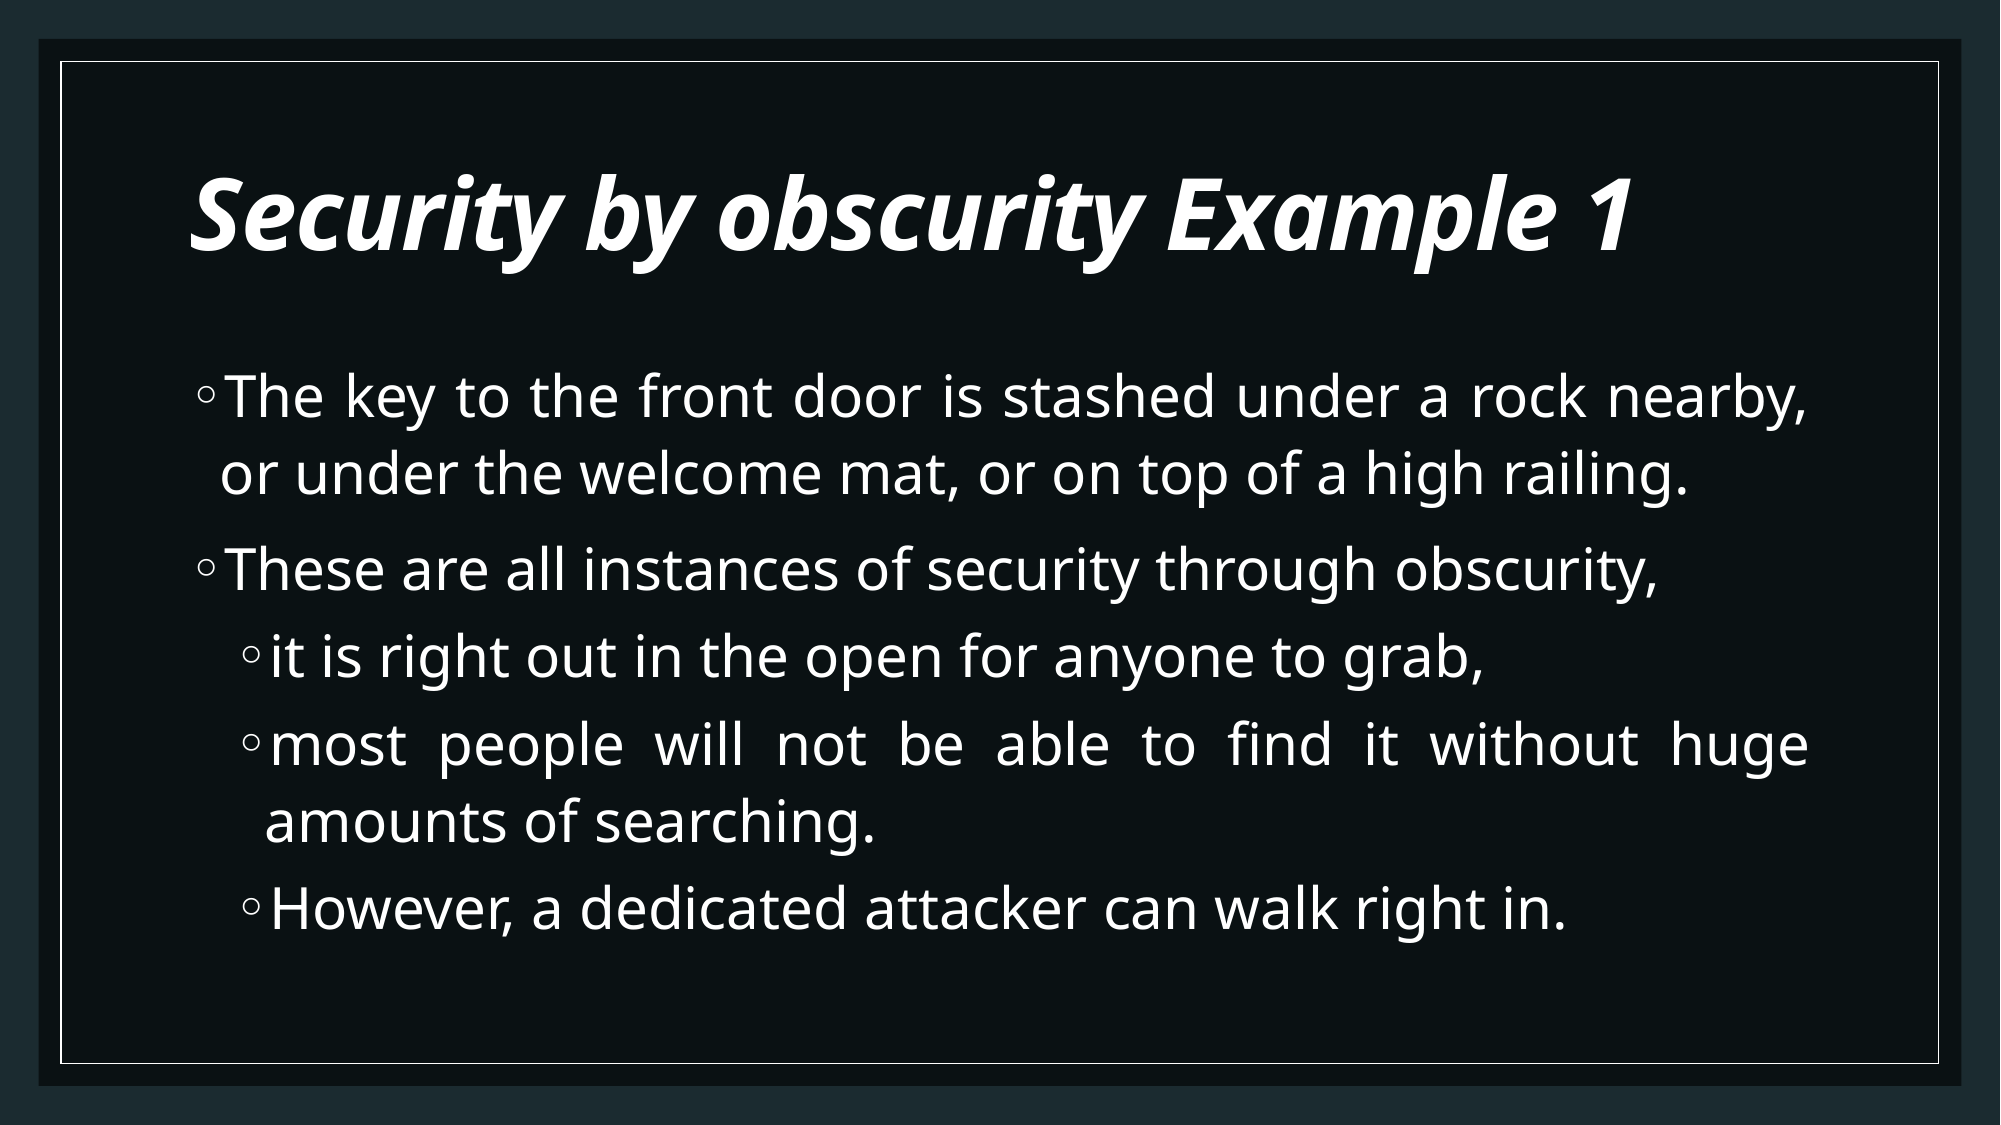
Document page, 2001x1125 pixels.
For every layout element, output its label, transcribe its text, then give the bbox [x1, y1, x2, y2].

list The key to the front door is stashed under a rock nearby, or under the welcome mat, or on top of a high railing. These are all instances of security through obscurity, it is right out in the open for anyone to grab, most people will not be able to find it without huge amounts of searching. However, a dedicated attacker can walk right in. [174, 345, 1825, 977]
title Security by obscurity Example 1 [174, 105, 1825, 331]
